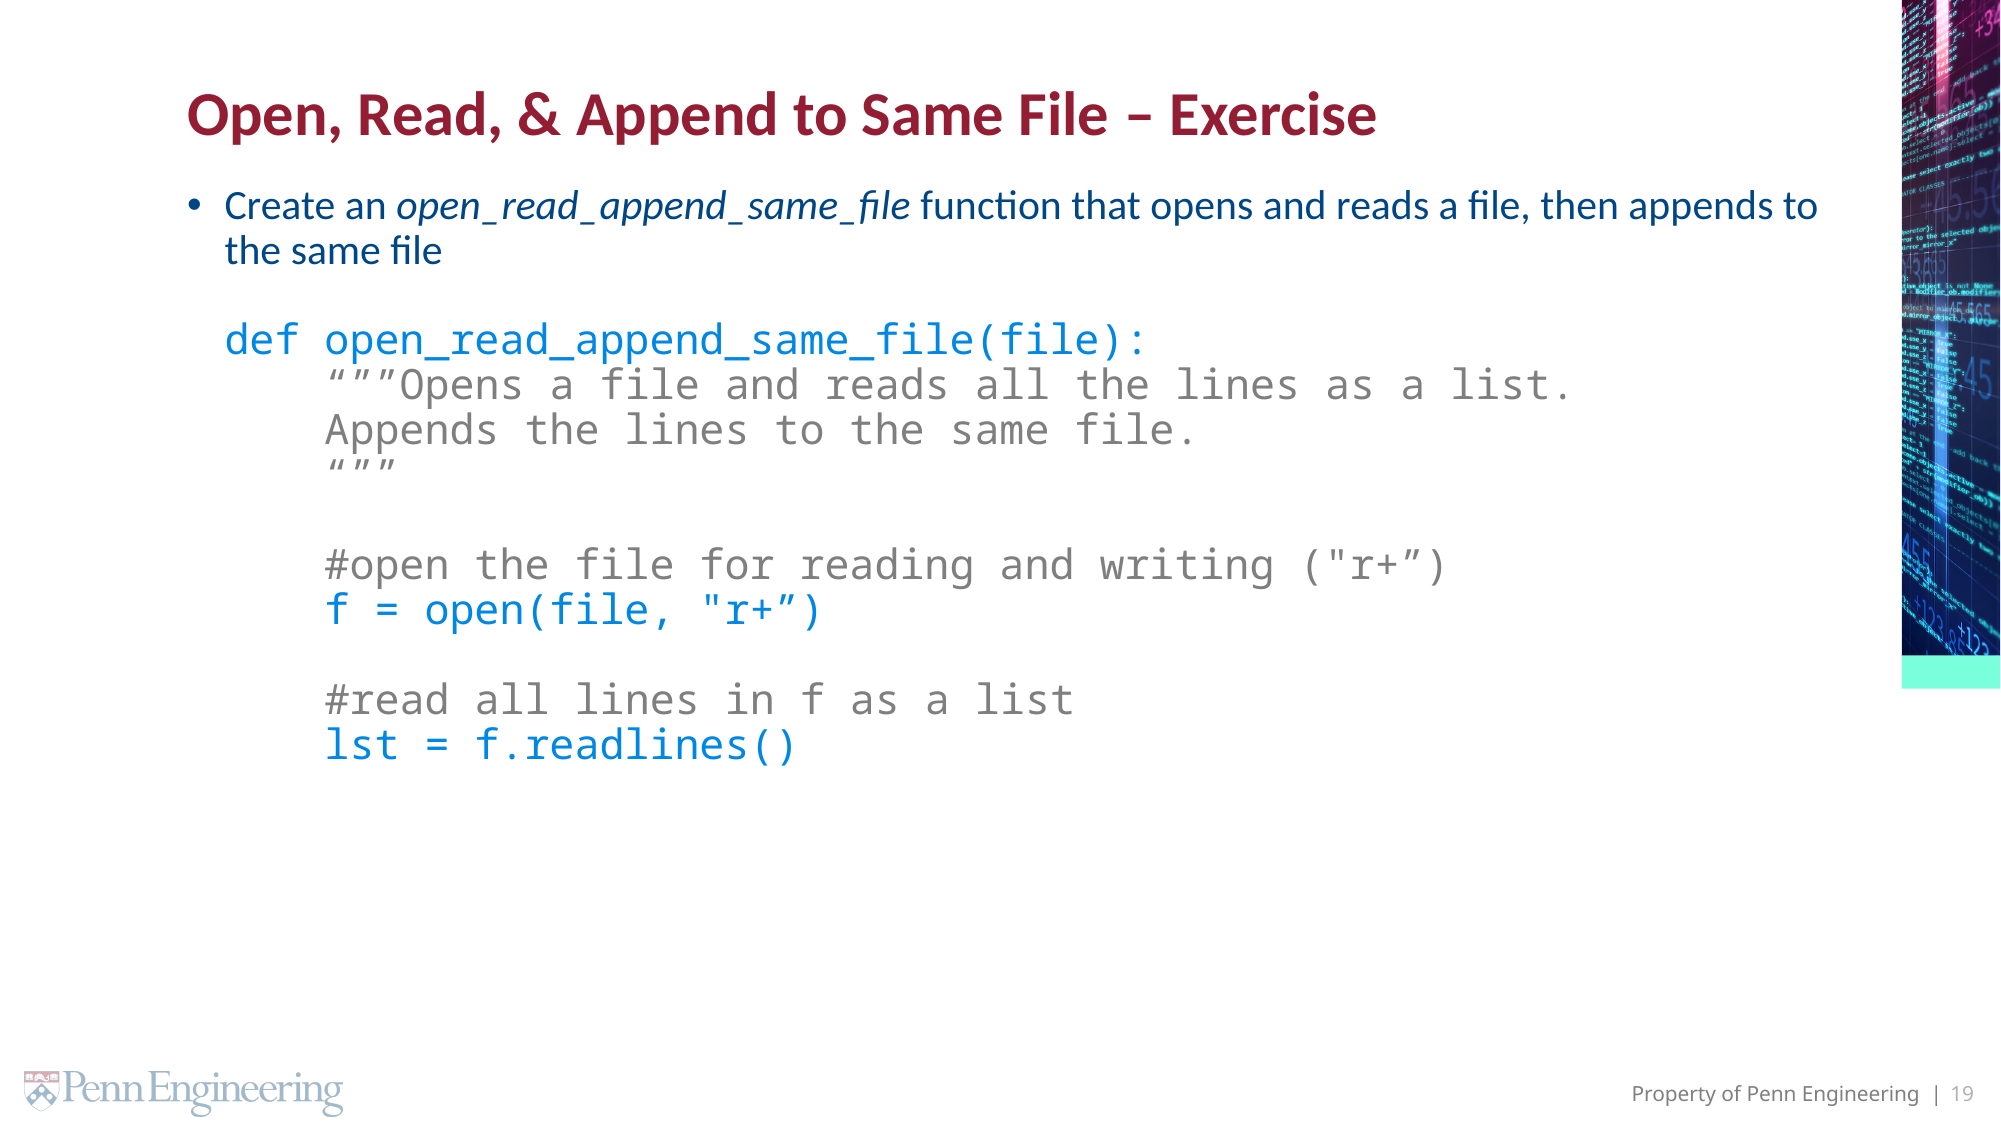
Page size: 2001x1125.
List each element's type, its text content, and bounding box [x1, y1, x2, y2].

list Create an open_read_append_same_file function that opens and reads a file, then appends to the same file def open_read_append_same_file(file): “””Opens a file and reads all the lines as a list. Appends the lines to the same file. “”” #open the file for reading and writing ("r+”) f = open(file, "r+”) #read all lines in f as a list lst = f.readlines() [187, 184, 1871, 868]
slide_number 19 [1935, 1065, 2000, 1125]
title Open, Read, & Append to Same File – Exercise [187, 54, 1871, 176]
picture [1901, 0, 2001, 655]
text_box [362, 200, 1638, 763]
